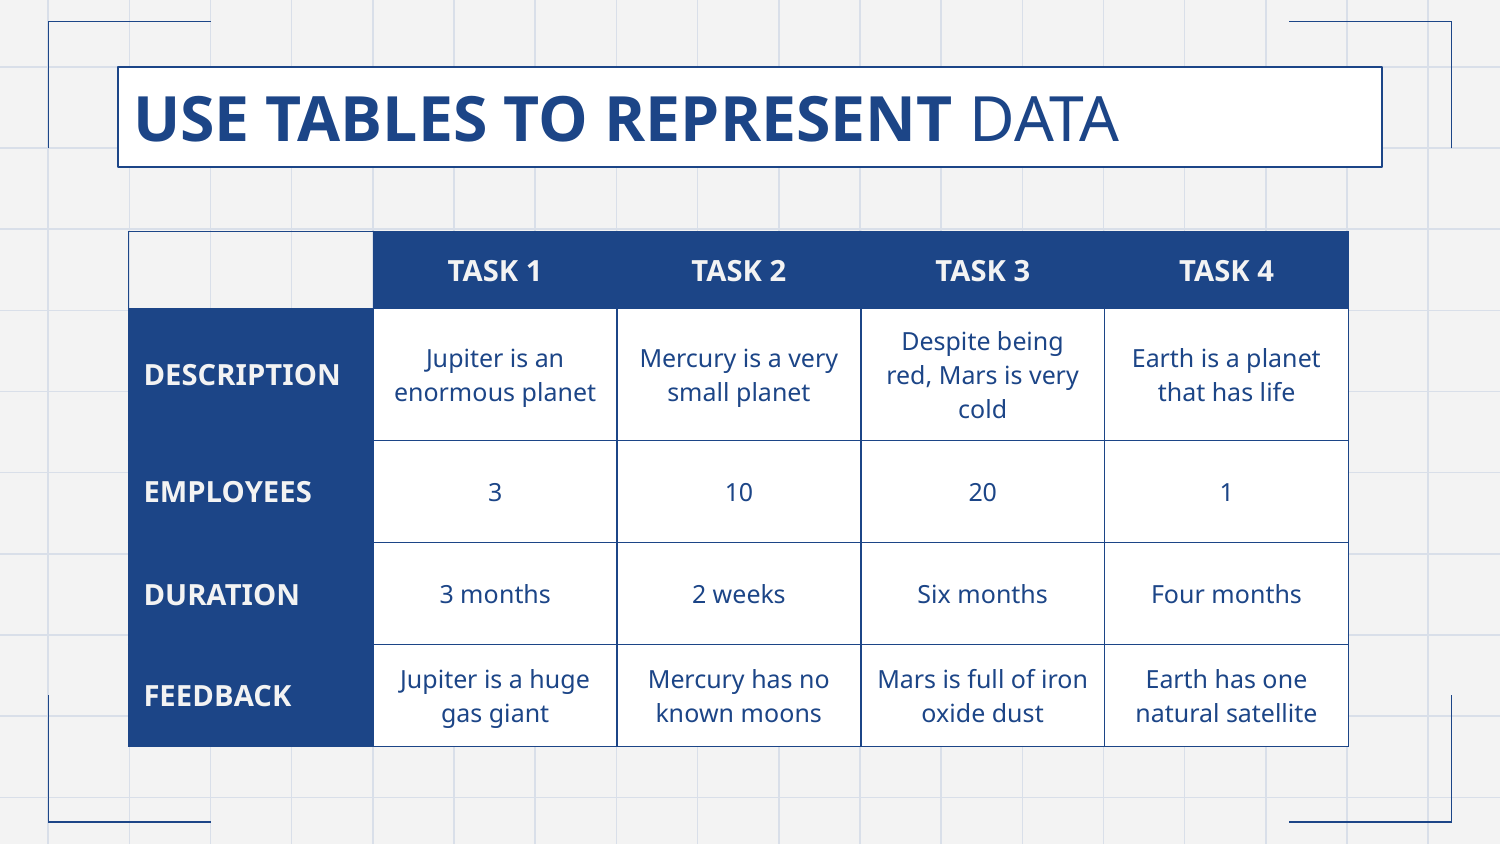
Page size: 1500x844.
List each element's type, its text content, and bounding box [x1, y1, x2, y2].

table_cell DURATION [129, 543, 373, 644]
table_cell Mercury has no known moons [618, 645, 860, 746]
table_cell Four months [1105, 543, 1348, 644]
table_cell 20 [862, 441, 1104, 542]
table_cell DESCRIPTION [129, 309, 373, 440]
table_cell Despite being red, Mars is very cold [862, 309, 1104, 440]
table_cell FEEDBACK [129, 645, 373, 746]
table_cell 10 [618, 441, 860, 542]
table_header TASK 4 [1105, 232, 1348, 308]
table_cell Earth has one natural satellite [1105, 645, 1348, 746]
table_header [129, 232, 373, 308]
table_cell Jupiter is a huge gas giant [374, 645, 616, 746]
table_header TASK 3 [862, 232, 1104, 308]
table_cell Earth is a planet that has life [1105, 309, 1348, 440]
table_header TASK 2 [618, 232, 860, 308]
table_cell 2 weeks [618, 543, 860, 644]
table_cell 3 [374, 441, 616, 542]
table_cell EMPLOYEES [129, 441, 373, 542]
table_cell Jupiter is an enormous planet [374, 309, 616, 440]
table_cell Mars is full of iron oxide dust [862, 645, 1104, 746]
title USE TABLES TO REPRESENT DATA [117, 66, 1383, 168]
table_cell Mercury is a very small planet [618, 309, 860, 440]
table_cell 3 months [374, 543, 616, 644]
table_cell 1 [1105, 441, 1348, 542]
table_header TASK 1 [374, 232, 616, 308]
table_cell Six months [862, 543, 1104, 644]
